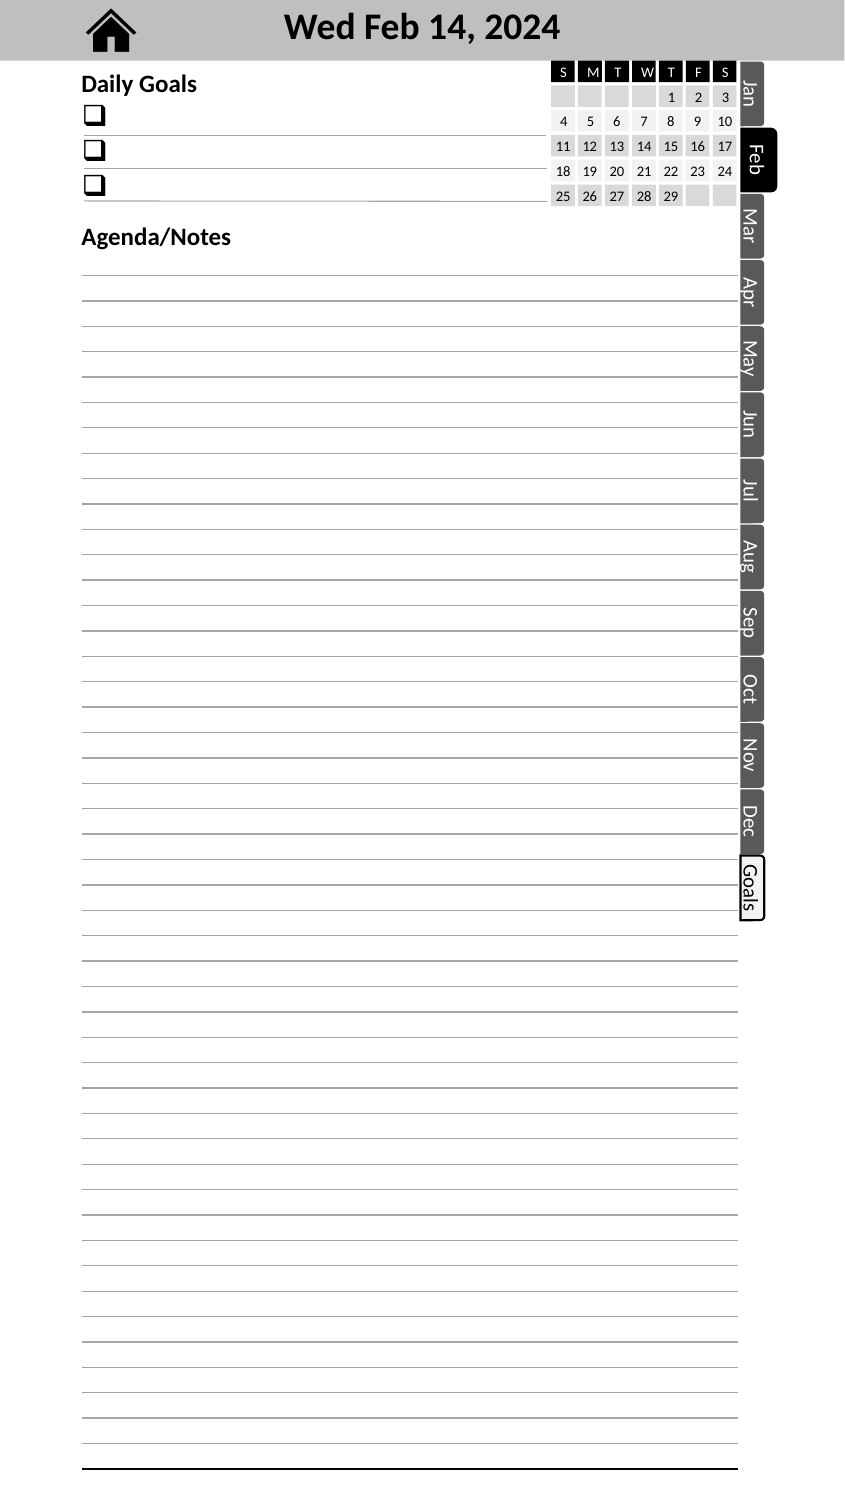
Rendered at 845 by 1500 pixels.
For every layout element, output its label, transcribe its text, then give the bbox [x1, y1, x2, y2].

list Wed Feb 14, 2024 [190, 0, 655, 61]
picture [82, 1, 140, 59]
